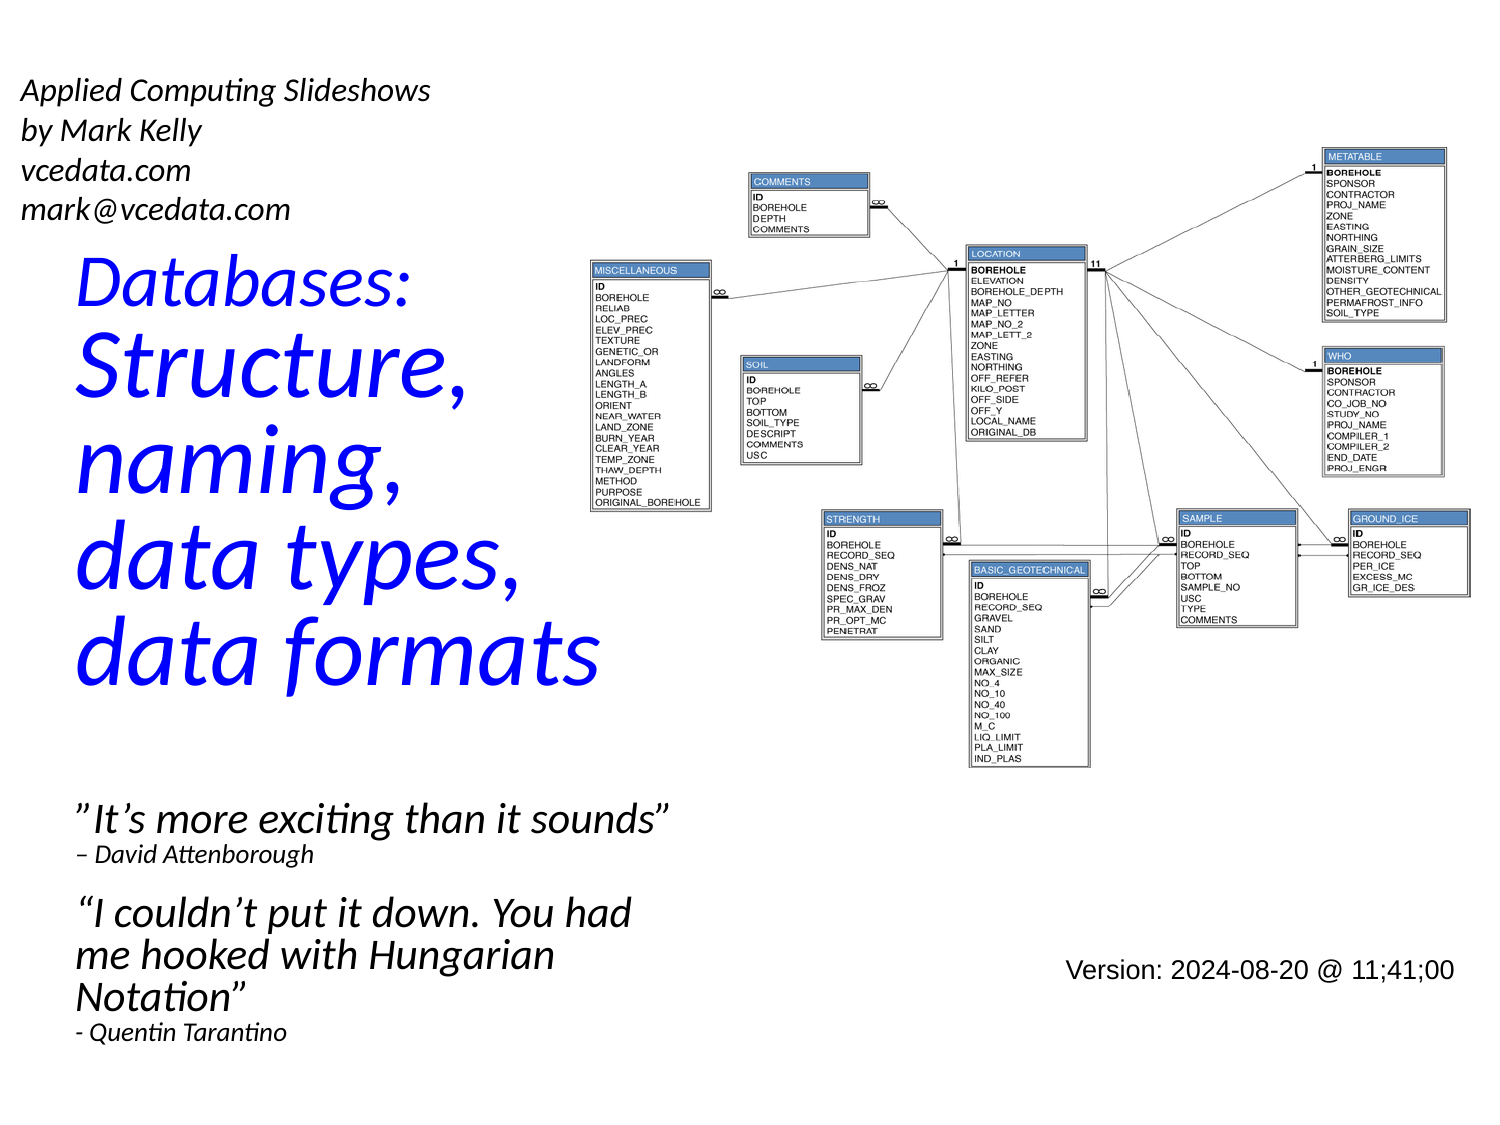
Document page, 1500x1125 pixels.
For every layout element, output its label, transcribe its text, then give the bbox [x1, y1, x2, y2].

picture [590, 147, 1471, 768]
title Applied Computing Slideshows by Mark Kelly vcedata.com mark@vcedata.com [5, 59, 857, 237]
text_box Version: 2024-08-20 @ 11;41;00 [856, 944, 1477, 1004]
text_box Databases: Structure, naming, data types, data formats ”It’s more exciting than it sounds” – David Attenborough “I couldn’t put it down. You had me hooked with Hungarian Notation” - Quentin Tarantino [60, 354, 709, 941]
